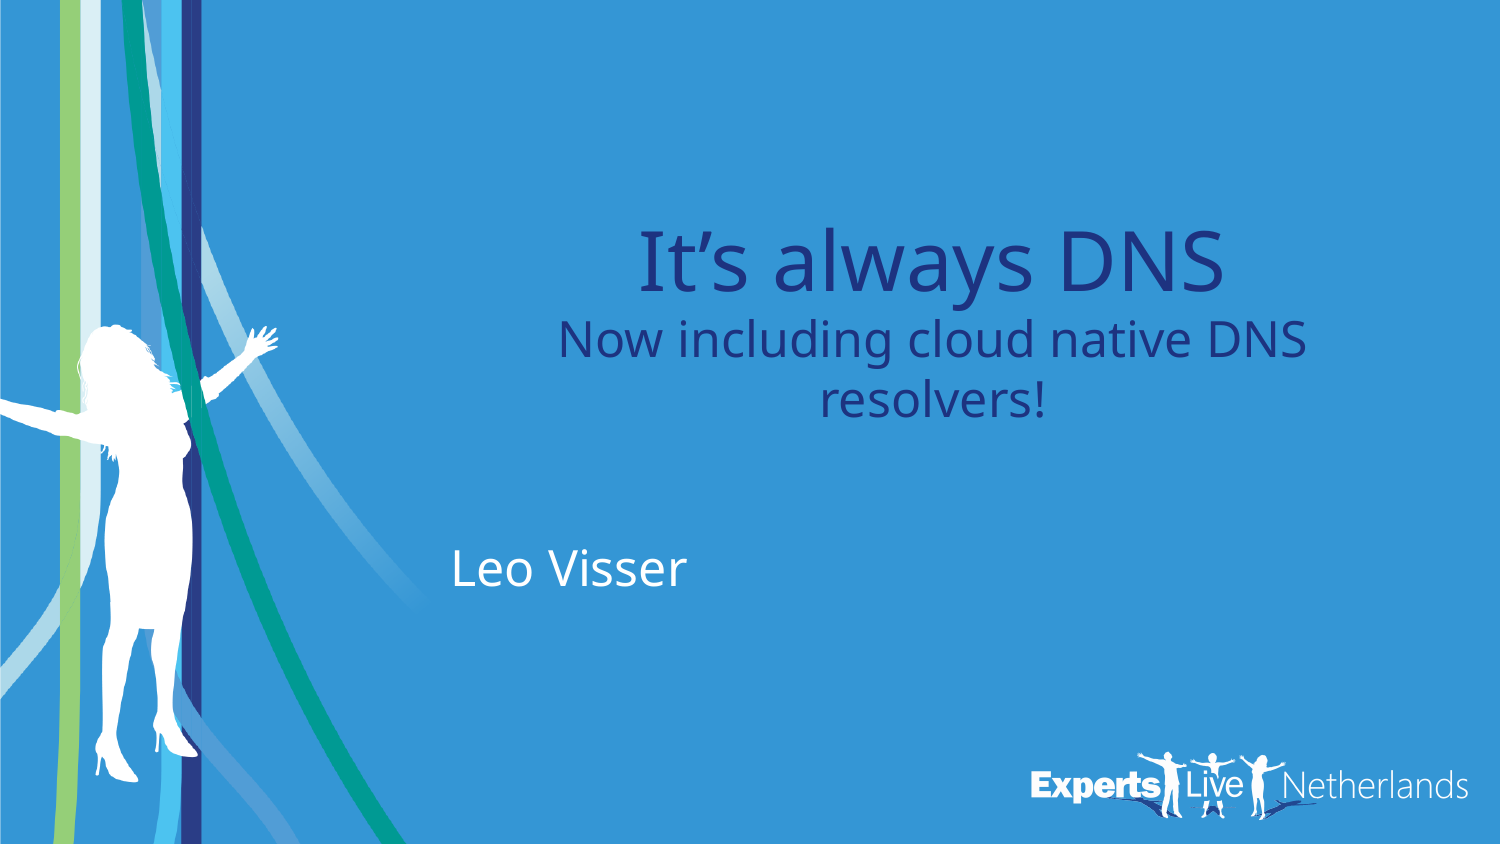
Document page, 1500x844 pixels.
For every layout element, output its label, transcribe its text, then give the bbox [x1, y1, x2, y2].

list Leo Visser [442, 527, 1424, 686]
title It’s always DNS Now including cloud native DNS resolvers! [442, 130, 1424, 506]
picture [0, 0, 1500, 844]
